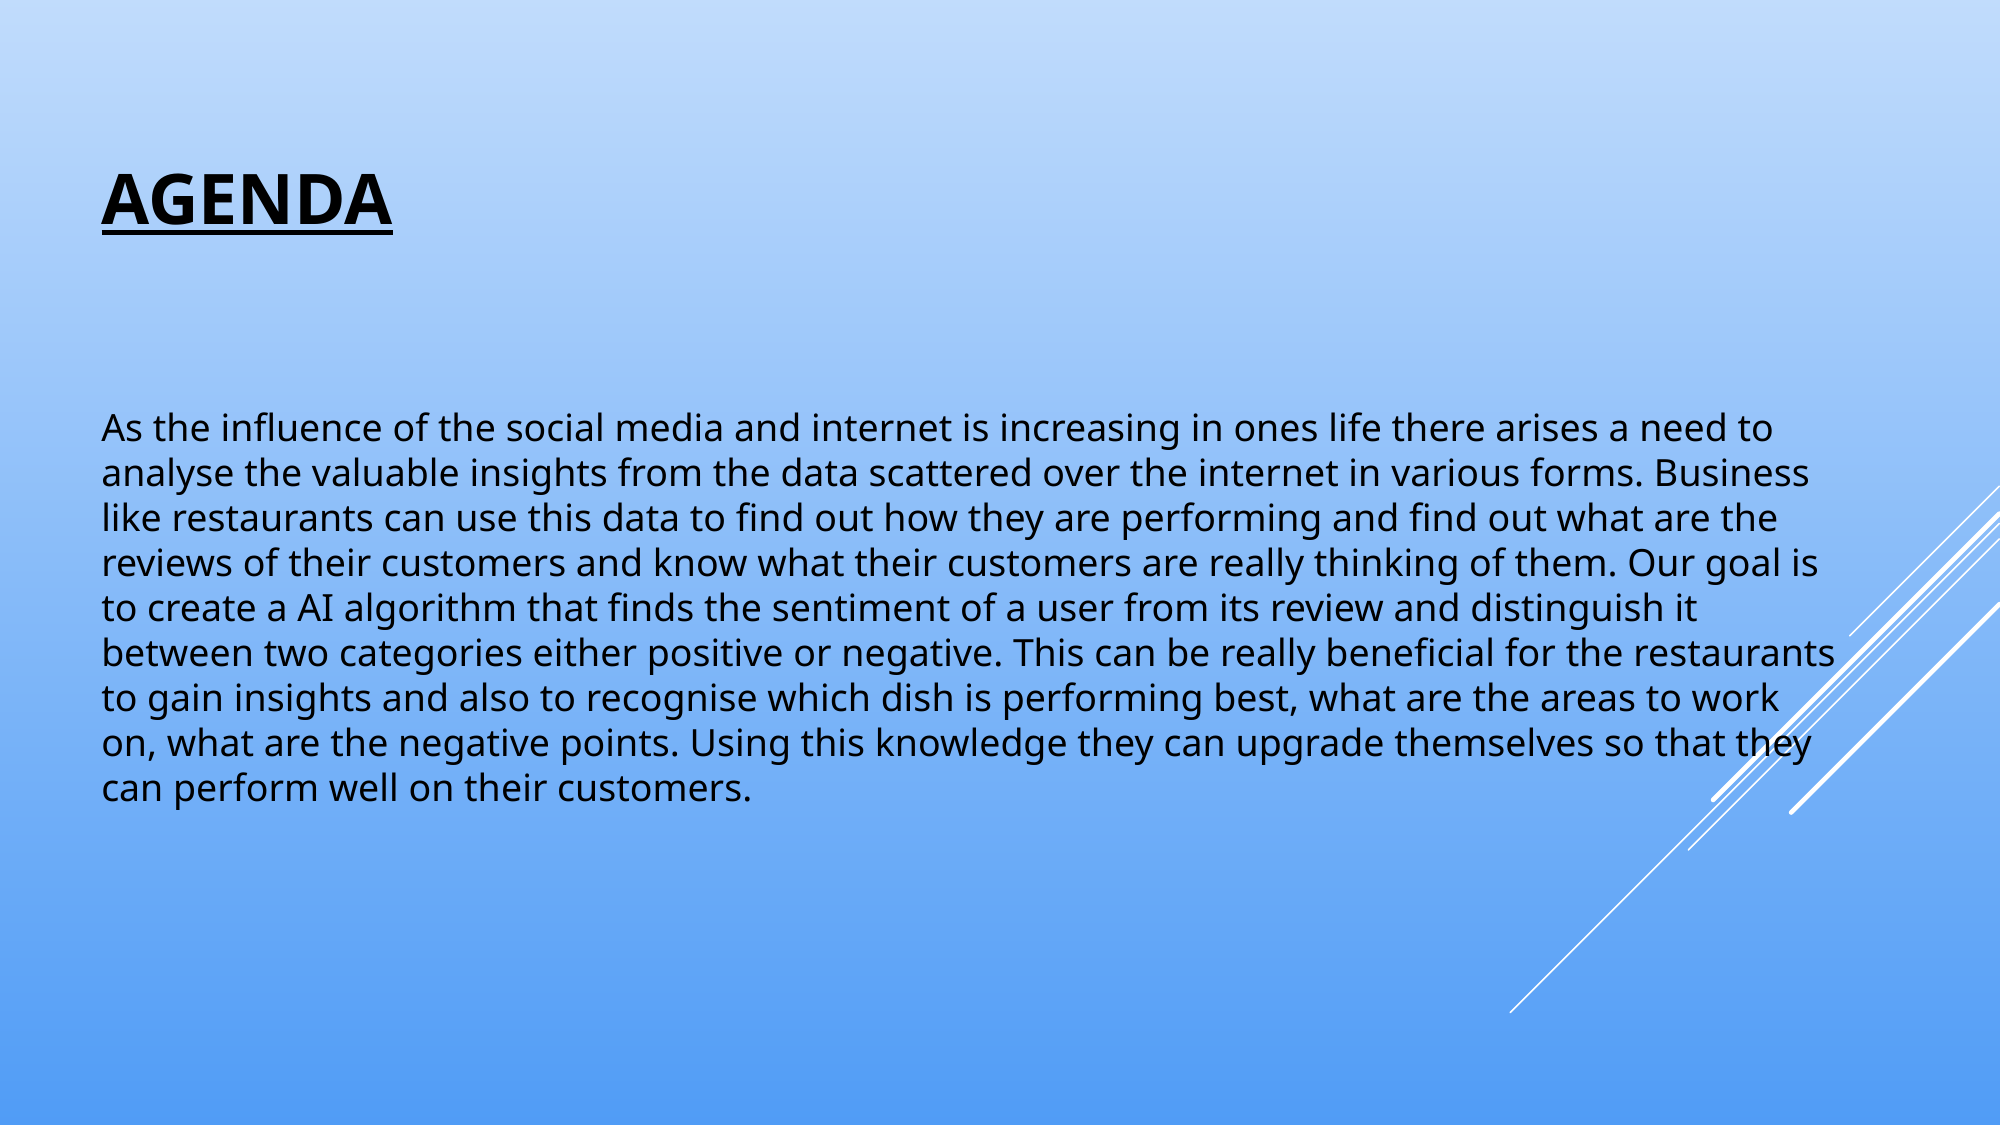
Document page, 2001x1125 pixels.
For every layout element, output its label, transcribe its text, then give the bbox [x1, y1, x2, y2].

text_box As the influence of the social media and internet is increasing in ones life there arises a need to analyse the valuable insights from the data scattered over the internet in various forms. Business like restaurants can use this data to find out how they are performing and find out what are the reviews of their customers and know what their customers are really thinking of them. Our goal is to create a AI algorithm that finds the sentiment of a user from its review and distinguish it between two categories either positive or negative. This can be really beneficial for the restaurants to gain insights and also to recognise which dish is performing best, what are the areas to work on, what are the negative points. Using this knowledge they can upgrade themselves so that they can perform well on their customers. [86, 261, 1859, 816]
title AGENDA [86, 147, 1896, 246]
